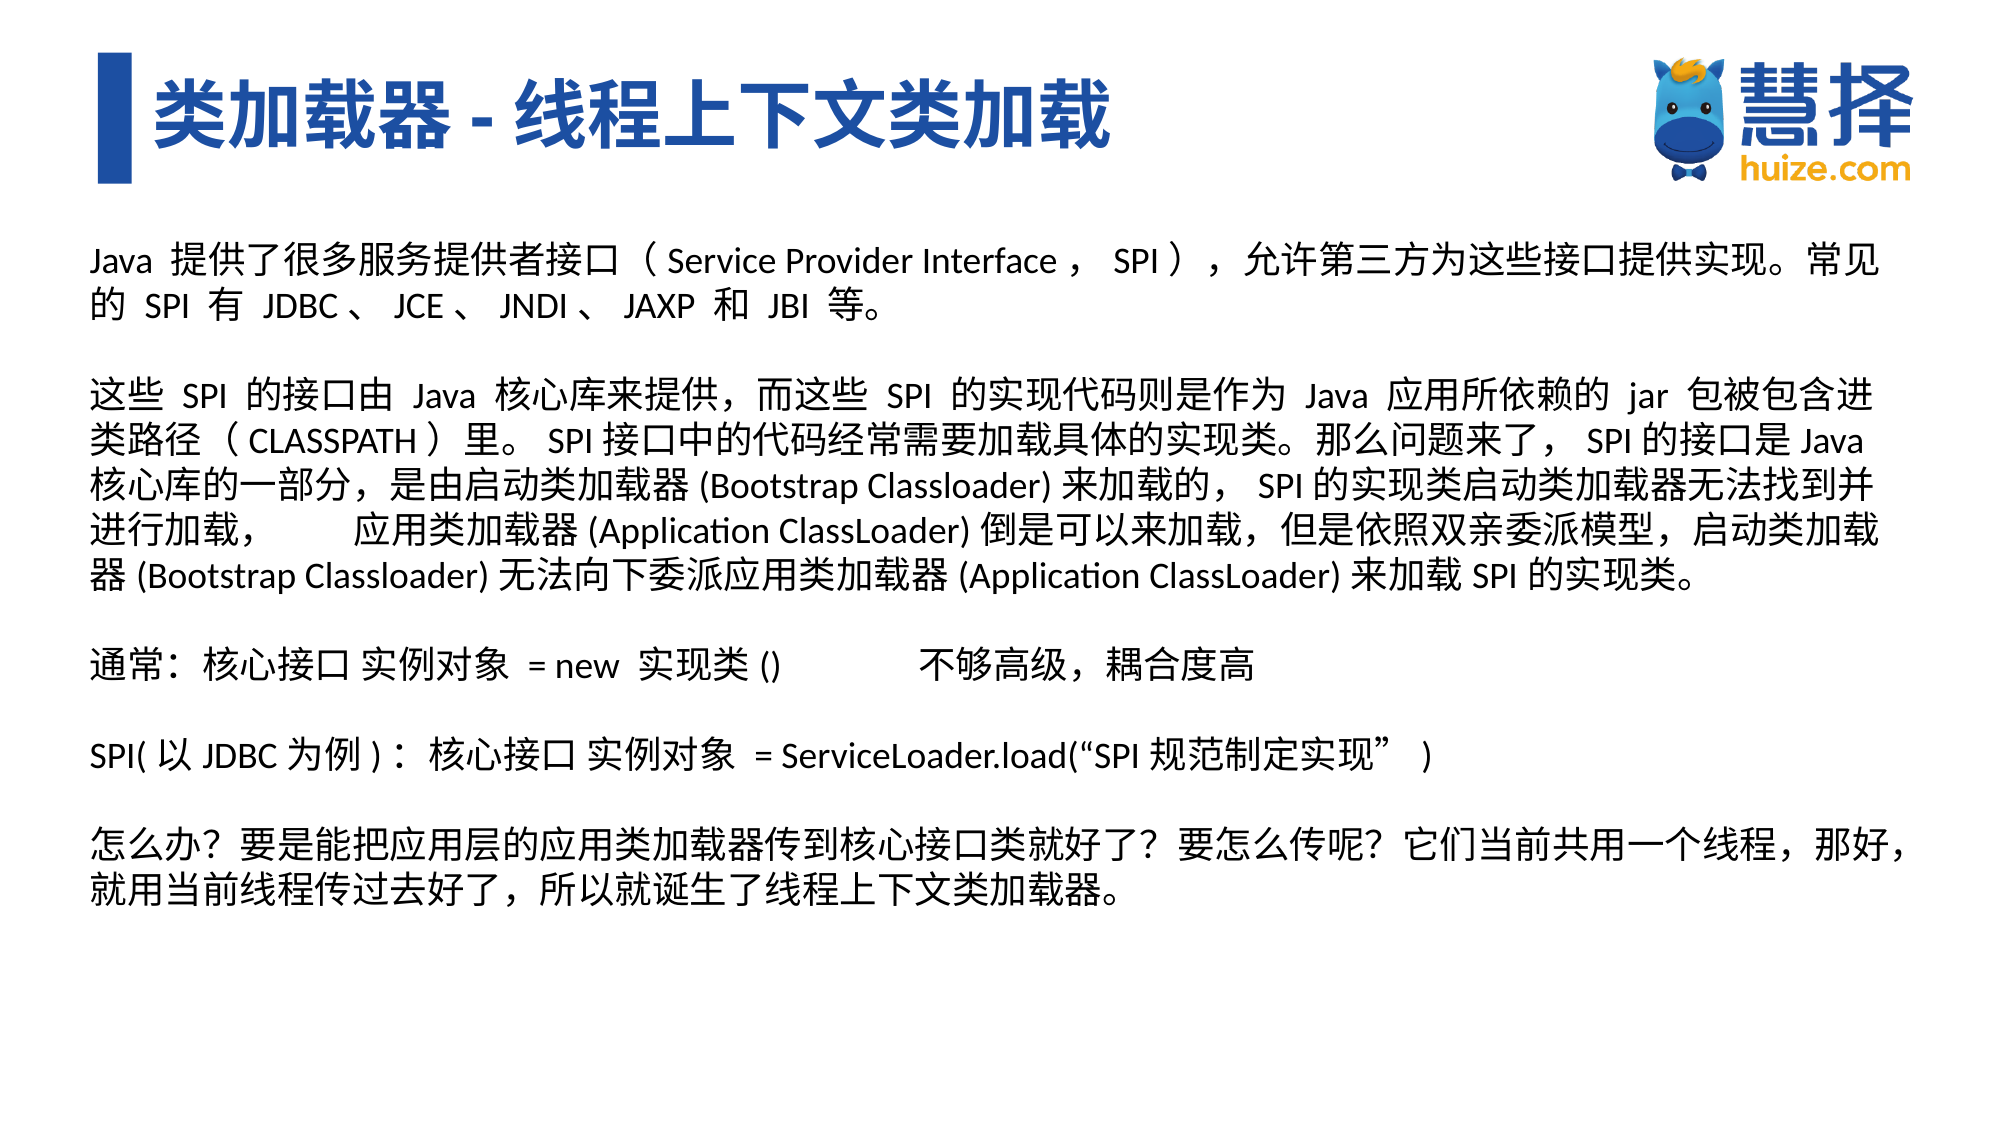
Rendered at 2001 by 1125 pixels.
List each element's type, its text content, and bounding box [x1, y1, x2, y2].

picture [1637, 0, 1929, 264]
title 类加载器-线程上下文类加载 [137, 37, 1863, 199]
text_box Java 提供了很多服务提供者接口（Service Provider Interface，SPI），允许第三方为这些接口提供实现。常见的 SPI 有 JDBC、JCE、JNDI、JAXP 和 JBI 等。 这些 SPI 的接口由 Java 核心库来提供，而这些 SPI 的实现代码则是作为 Java 应用所依赖的 jar 包被包含进类路径（CLASSPATH）里。SPI接口中的代码经常需要加载具体的实现类。那么问题来了，SPI的接口是Java核心库的一部分，是由启动类加载器(Bootstrap Classloader)来加载的，SPI的实现类启动类加载器无法找到并进行加载， 应用类加载器(Application ClassLoader)倒是可以来加载，但是依照双亲委派模型，启动类加载器(Bootstrap Classloader)无法向下委派应用类加载器(Application ClassLoader)来加载SPI的实现类。 通常：核心接口 实例对象 = new 实现类() 不够高级，耦合度高 SPI(以JDBC为例)：核心接口 实例对象 = ServiceLoader.load(“SPI规范制定实现”) 怎么办？要是能把应用层的应用类加载器传到核心接口类就好了？要怎么传呢？它们当前共用一个线程，那好，就用当前线程传过去好了，所以就诞生了线程上下文类加载器。 [74, 228, 1911, 919]
